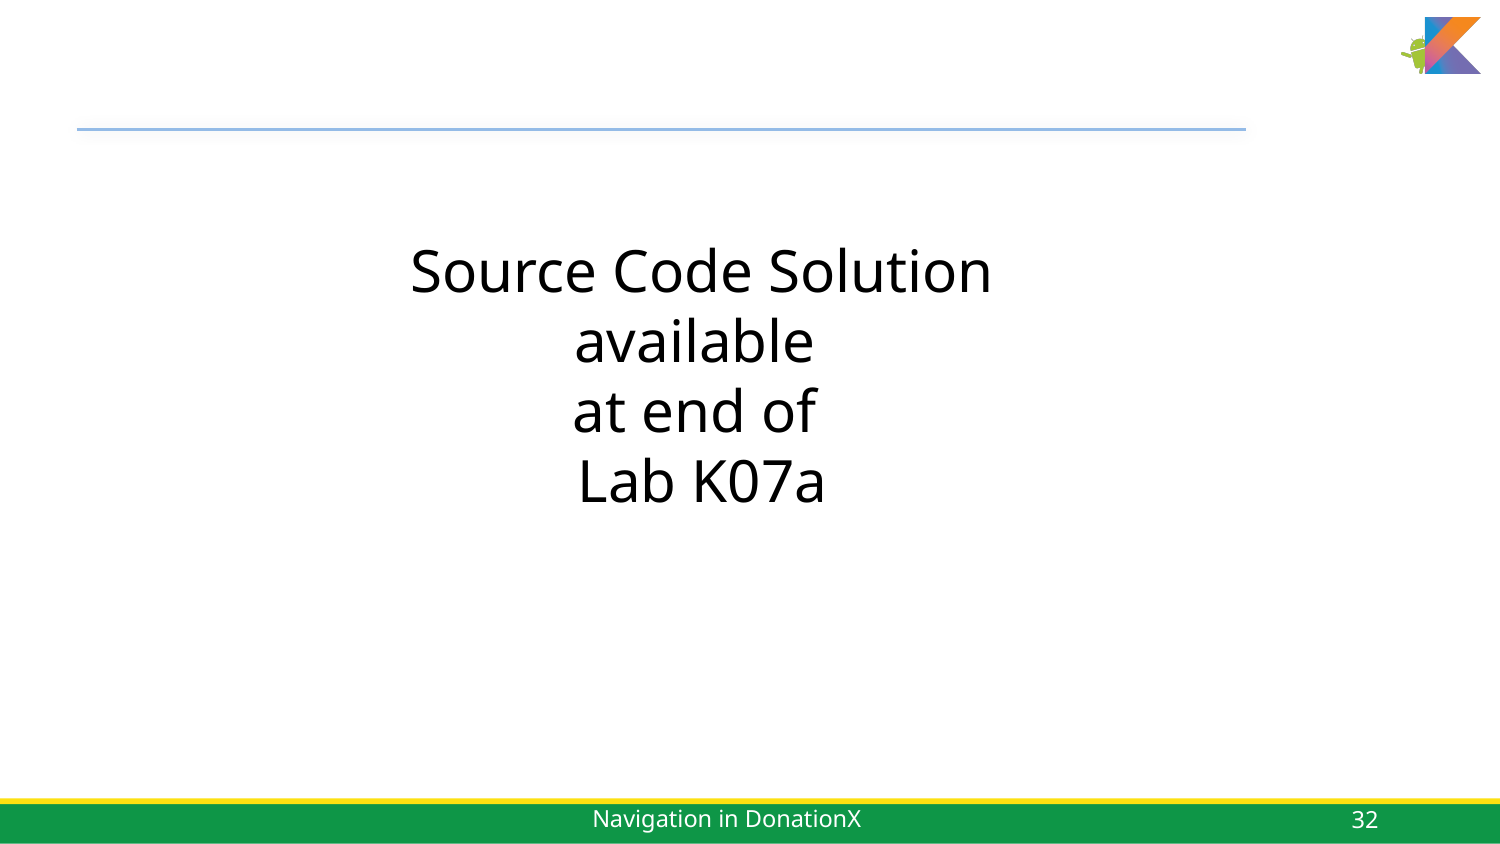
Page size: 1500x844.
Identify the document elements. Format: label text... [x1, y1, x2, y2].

footer Navigation in DonationX [527, 802, 927, 843]
picture [1401, 17, 1481, 74]
list Source Code Solution available at end of Lab K07a [64, 225, 1341, 413]
slide_number 32 [1074, 799, 1388, 844]
